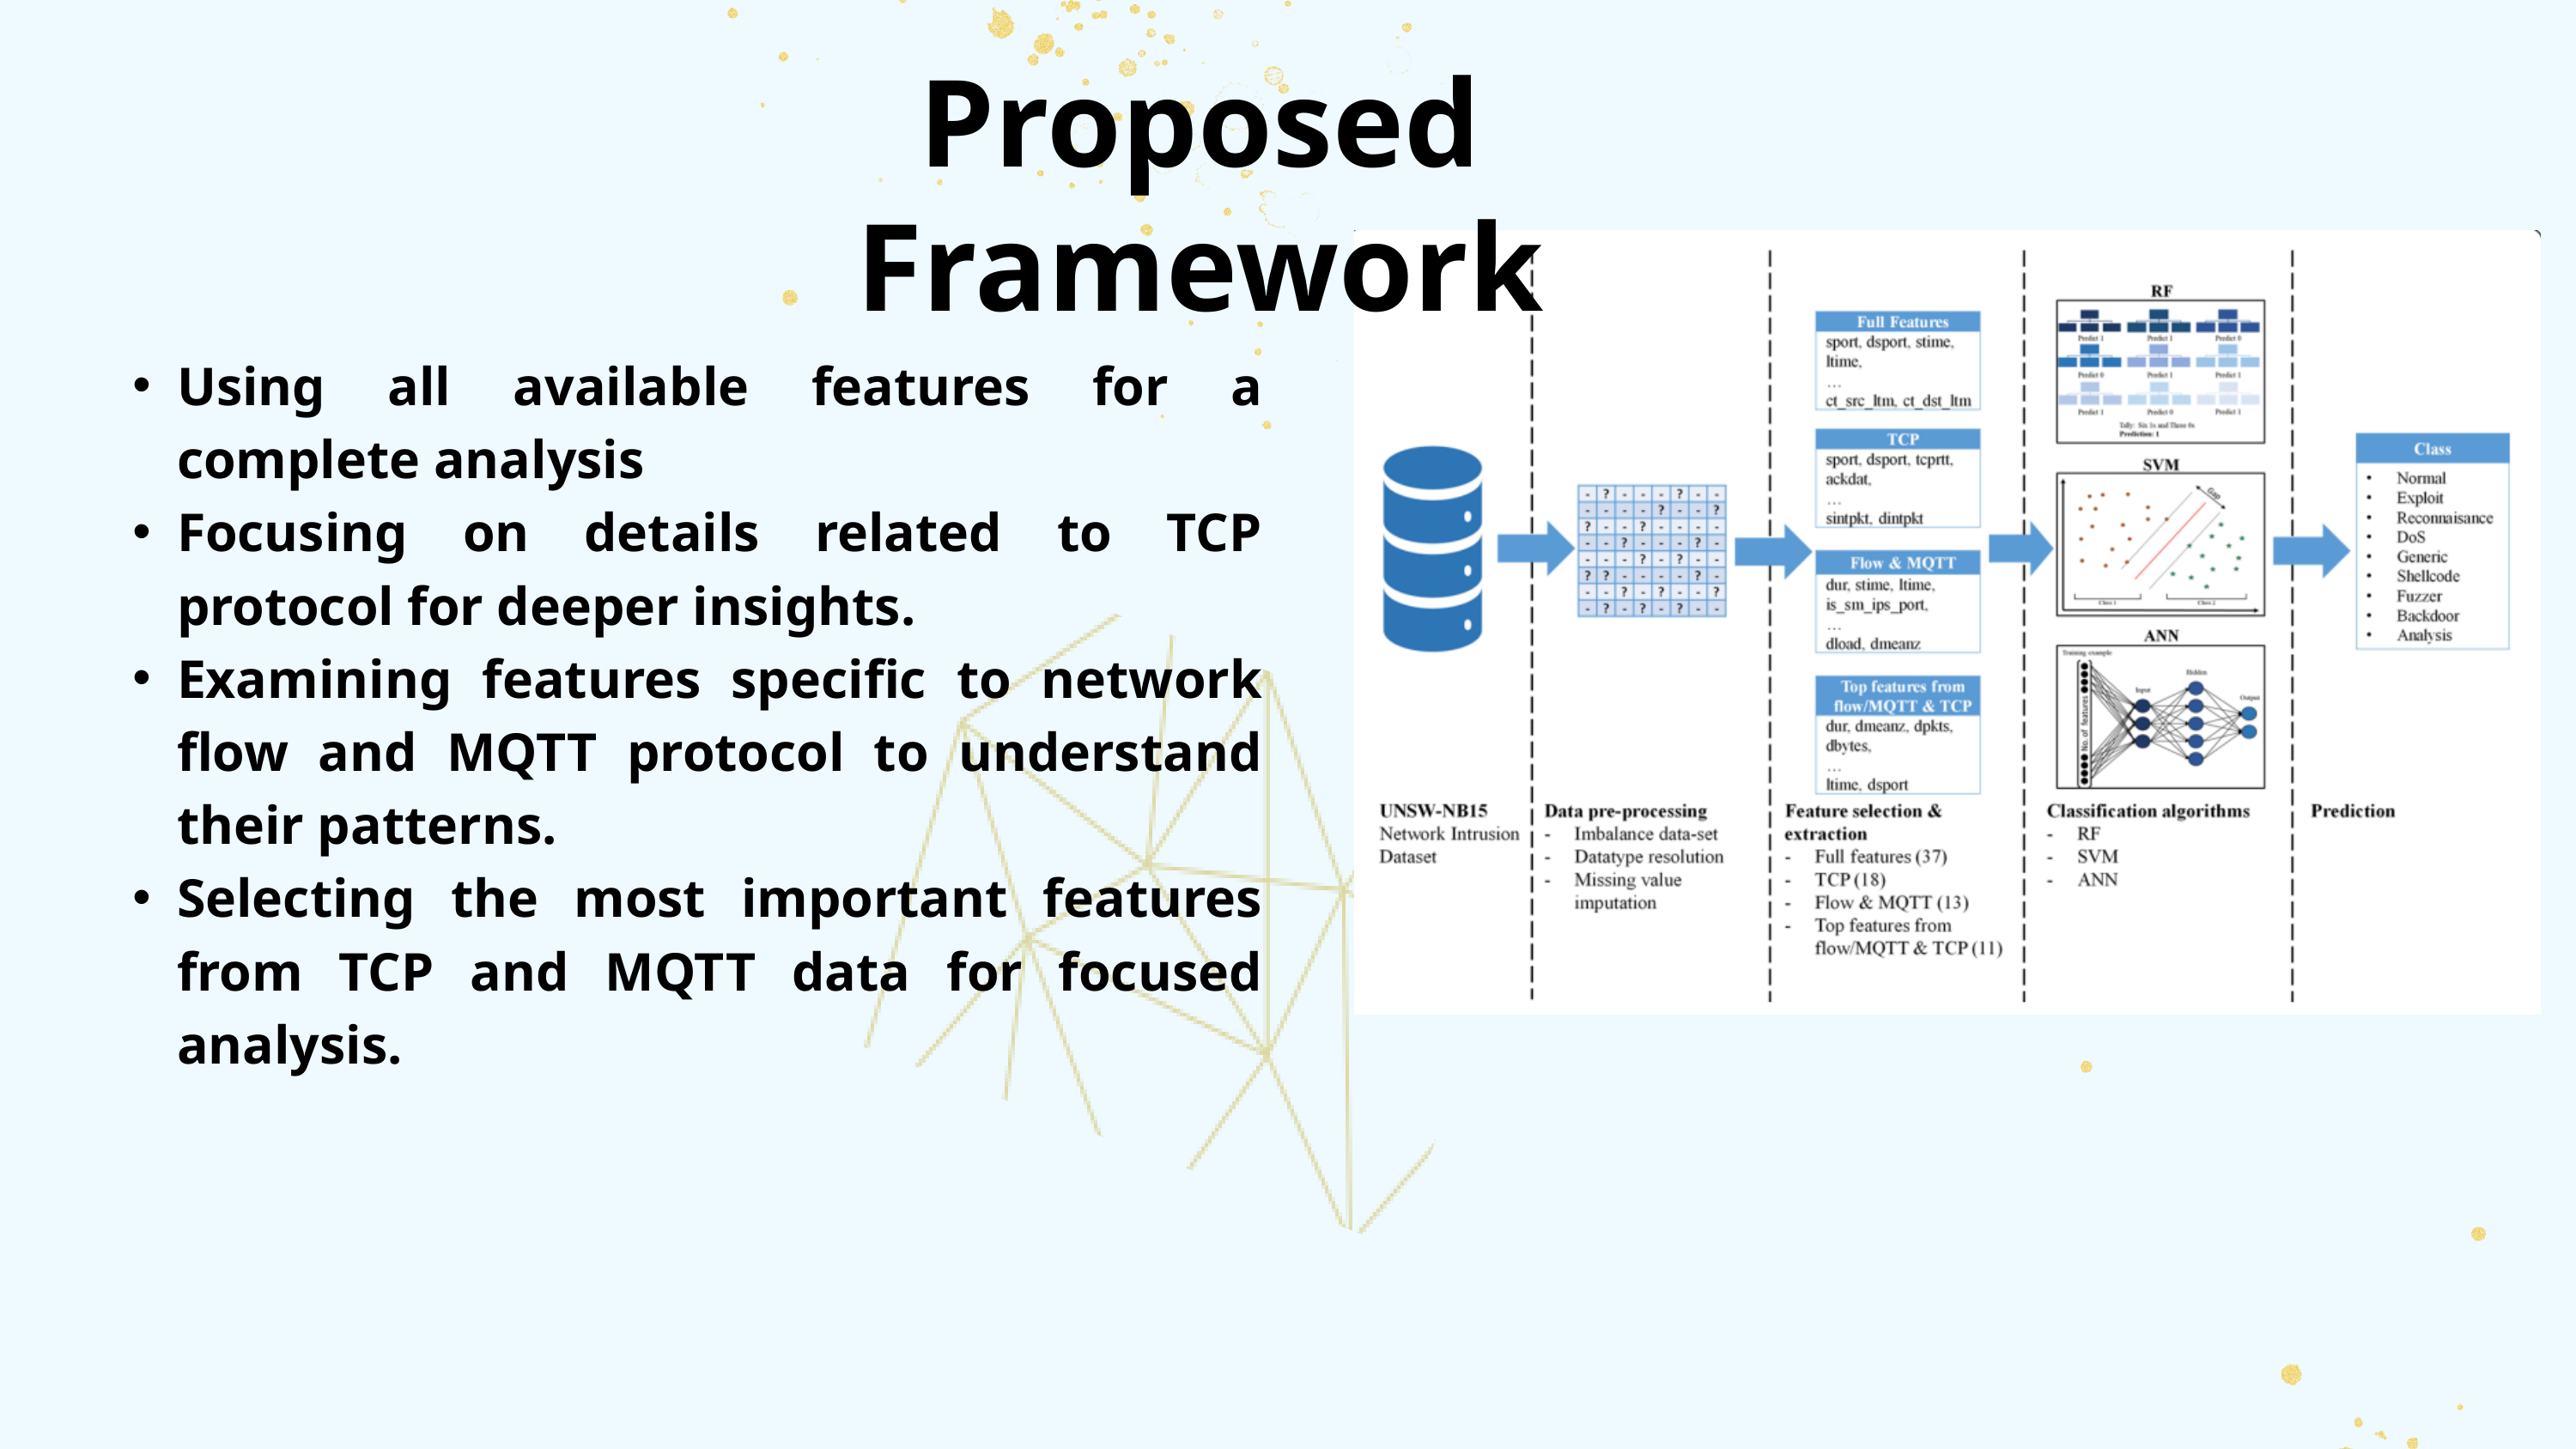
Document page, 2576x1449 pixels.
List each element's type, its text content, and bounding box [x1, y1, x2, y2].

text_box Proposed Framework [585, 45, 1814, 336]
text_box [727, 336, 1353, 429]
text_box [1353, 230, 2542, 1015]
text_box [2053, 1060, 2576, 1449]
text_box [938, 669, 1483, 1247]
text_box Using all available features for a complete analysis Focusing on details related to TCP protocol for deeper insights. Examining features specific to network flow and MQTT protocol to understand their patterns. Selecting the most important features from TCP and MQTT data for focused analysis. [88, 343, 1263, 1075]
text_box [727, 0, 1513, 45]
